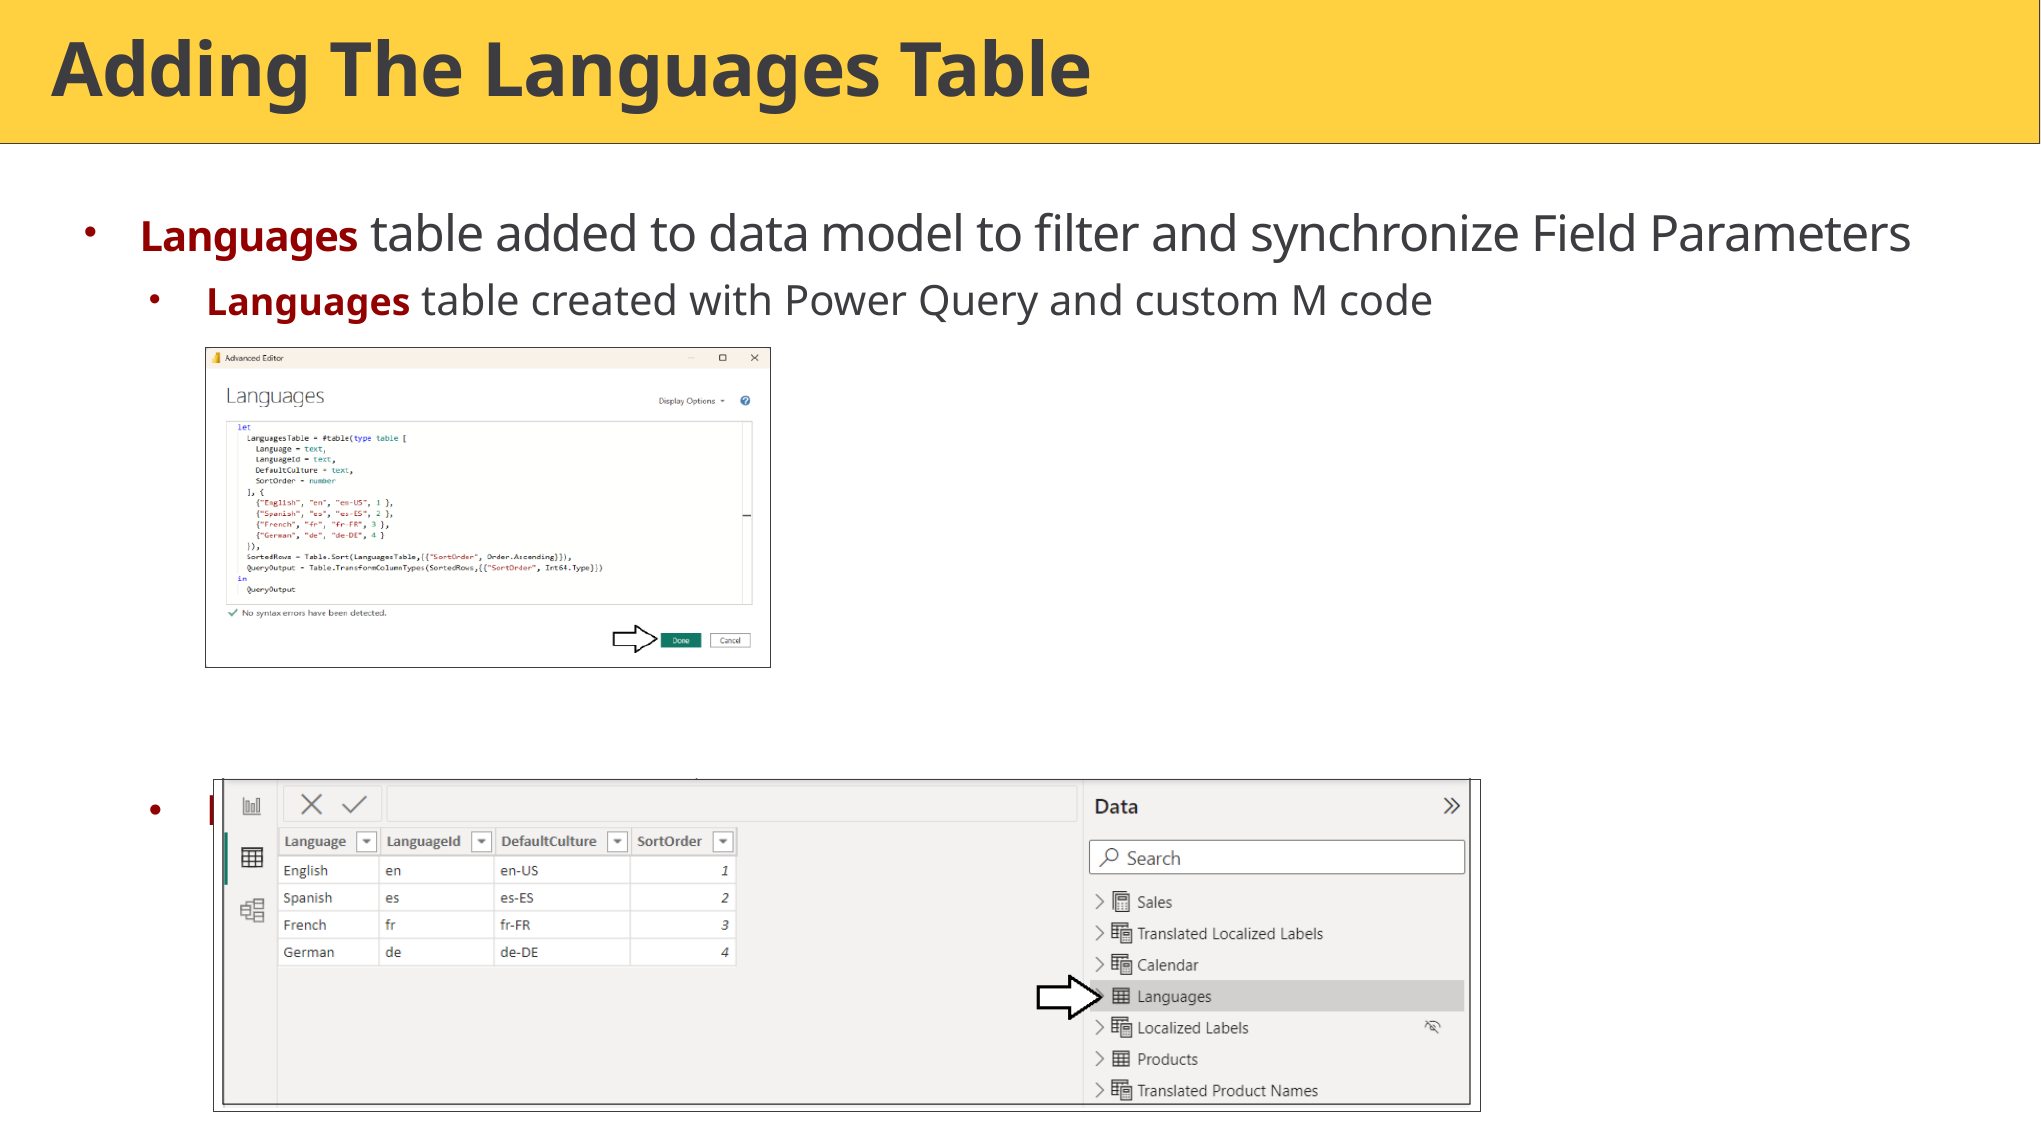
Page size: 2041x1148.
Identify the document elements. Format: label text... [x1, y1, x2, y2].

picture [205, 347, 771, 668]
list Languages table added to data model to filter and synchronize Field Parameters Languages table created with Power Query and custom M code Languages table becomes part of data model [83, 201, 1988, 767]
title Adding The Languages Table [51, 31, 1988, 113]
picture [213, 778, 1481, 1112]
